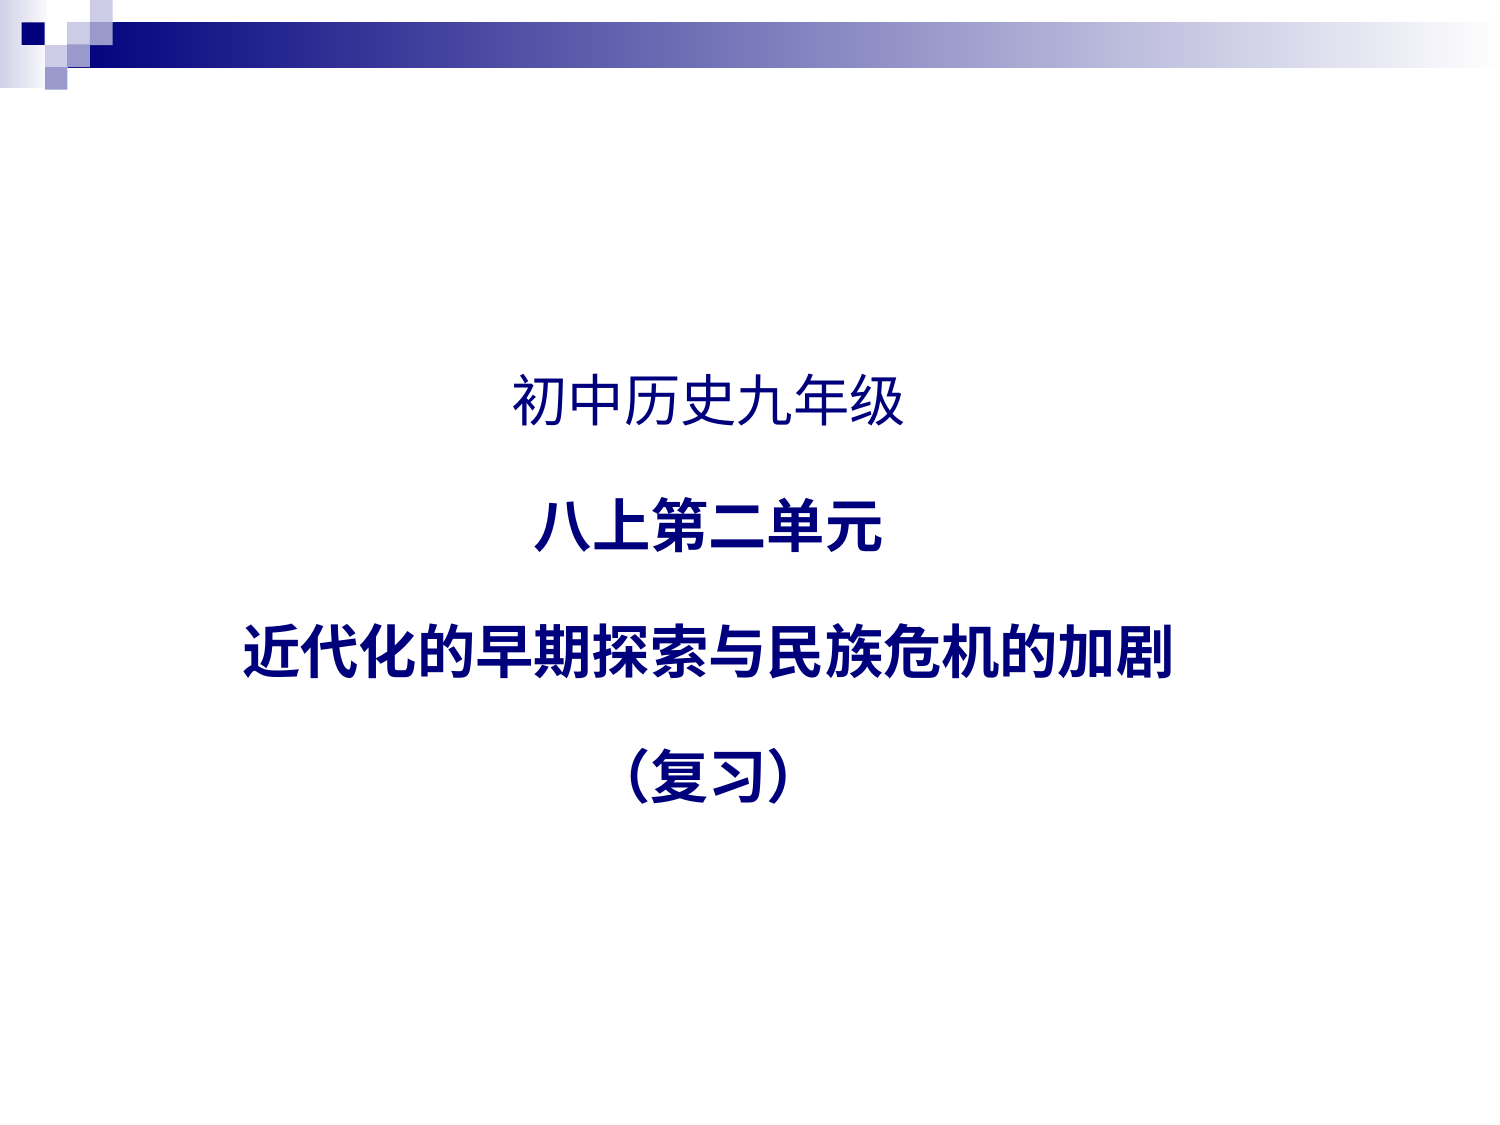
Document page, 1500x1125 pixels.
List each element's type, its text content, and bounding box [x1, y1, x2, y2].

text_box 初中历史九年级 八上第二单元 近代化的早期探索与民族危机的加剧 （复习） 历史九年级 [123, 326, 1294, 452]
text_box [74, 452, 1483, 882]
